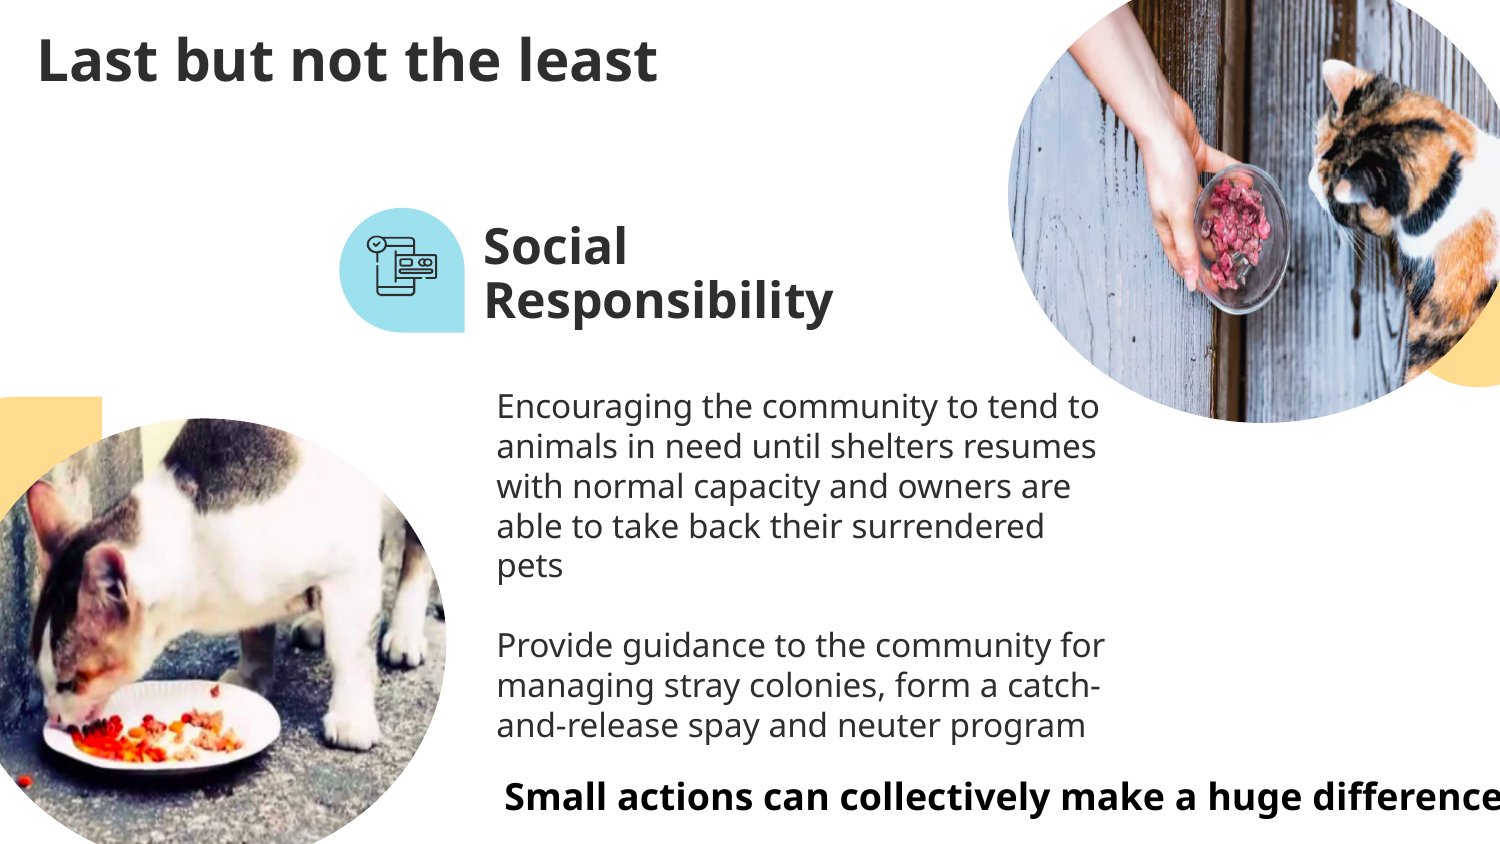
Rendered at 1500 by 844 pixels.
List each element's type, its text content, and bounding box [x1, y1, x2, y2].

picture [0, 418, 447, 844]
picture [1007, 0, 1500, 424]
subtitle Encouraging the community to tend to animals in need until shelters resumes with normal capacity and owners are able to take back their surrendered pets Provide guidance to the community for managing stray colonies, form a catch-and-release spay and neuter program [481, 369, 1134, 712]
text_box Small actions can collectively make a huge difference! [489, 757, 1500, 833]
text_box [366, 235, 438, 297]
title Last but not the least [6, 8, 1002, 97]
title Social Responsibility [468, 240, 979, 337]
text_box [339, 207, 465, 333]
